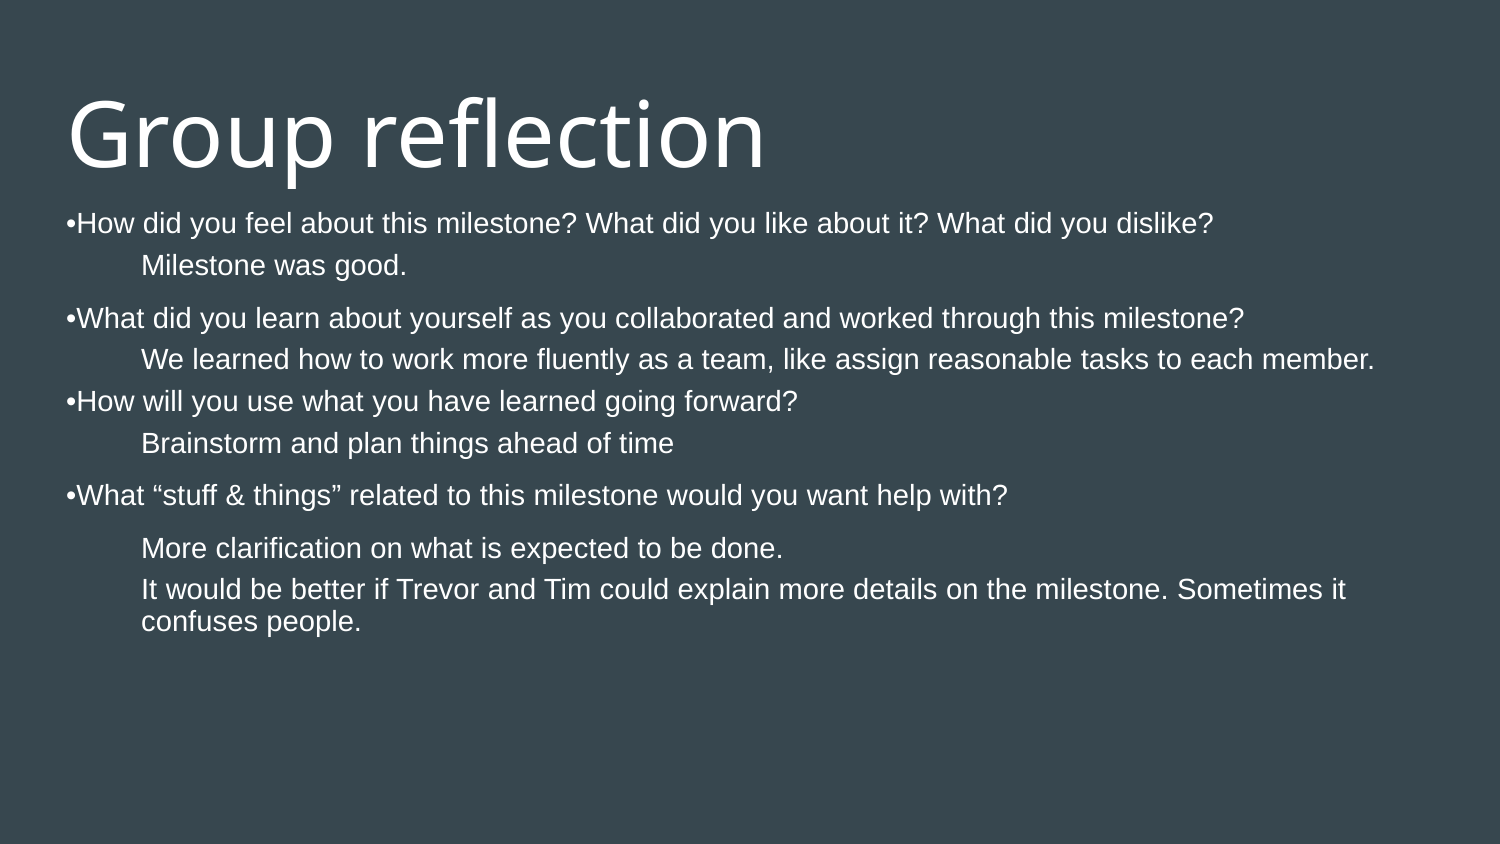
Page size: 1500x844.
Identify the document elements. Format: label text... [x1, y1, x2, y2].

title Group reflection [51, 61, 1449, 182]
list •How did you feel about this milestone? What did you like about it? What did you dislike? Milestone was good. •What did you learn about yourself as you collaborated and worked through this milestone? We learned how to work more fluently as a team, like assign reasonable tasks to each member. •How will you use what you have learned going forward? Brainstorm and plan things ahead of time •What “stuff & things” related to this milestone would you want help with? More clarification on what is expected to be done. It would be better if Trevor and Tim could explain more details on the milestone. Sometimes it confuses people. [51, 193, 1449, 703]
